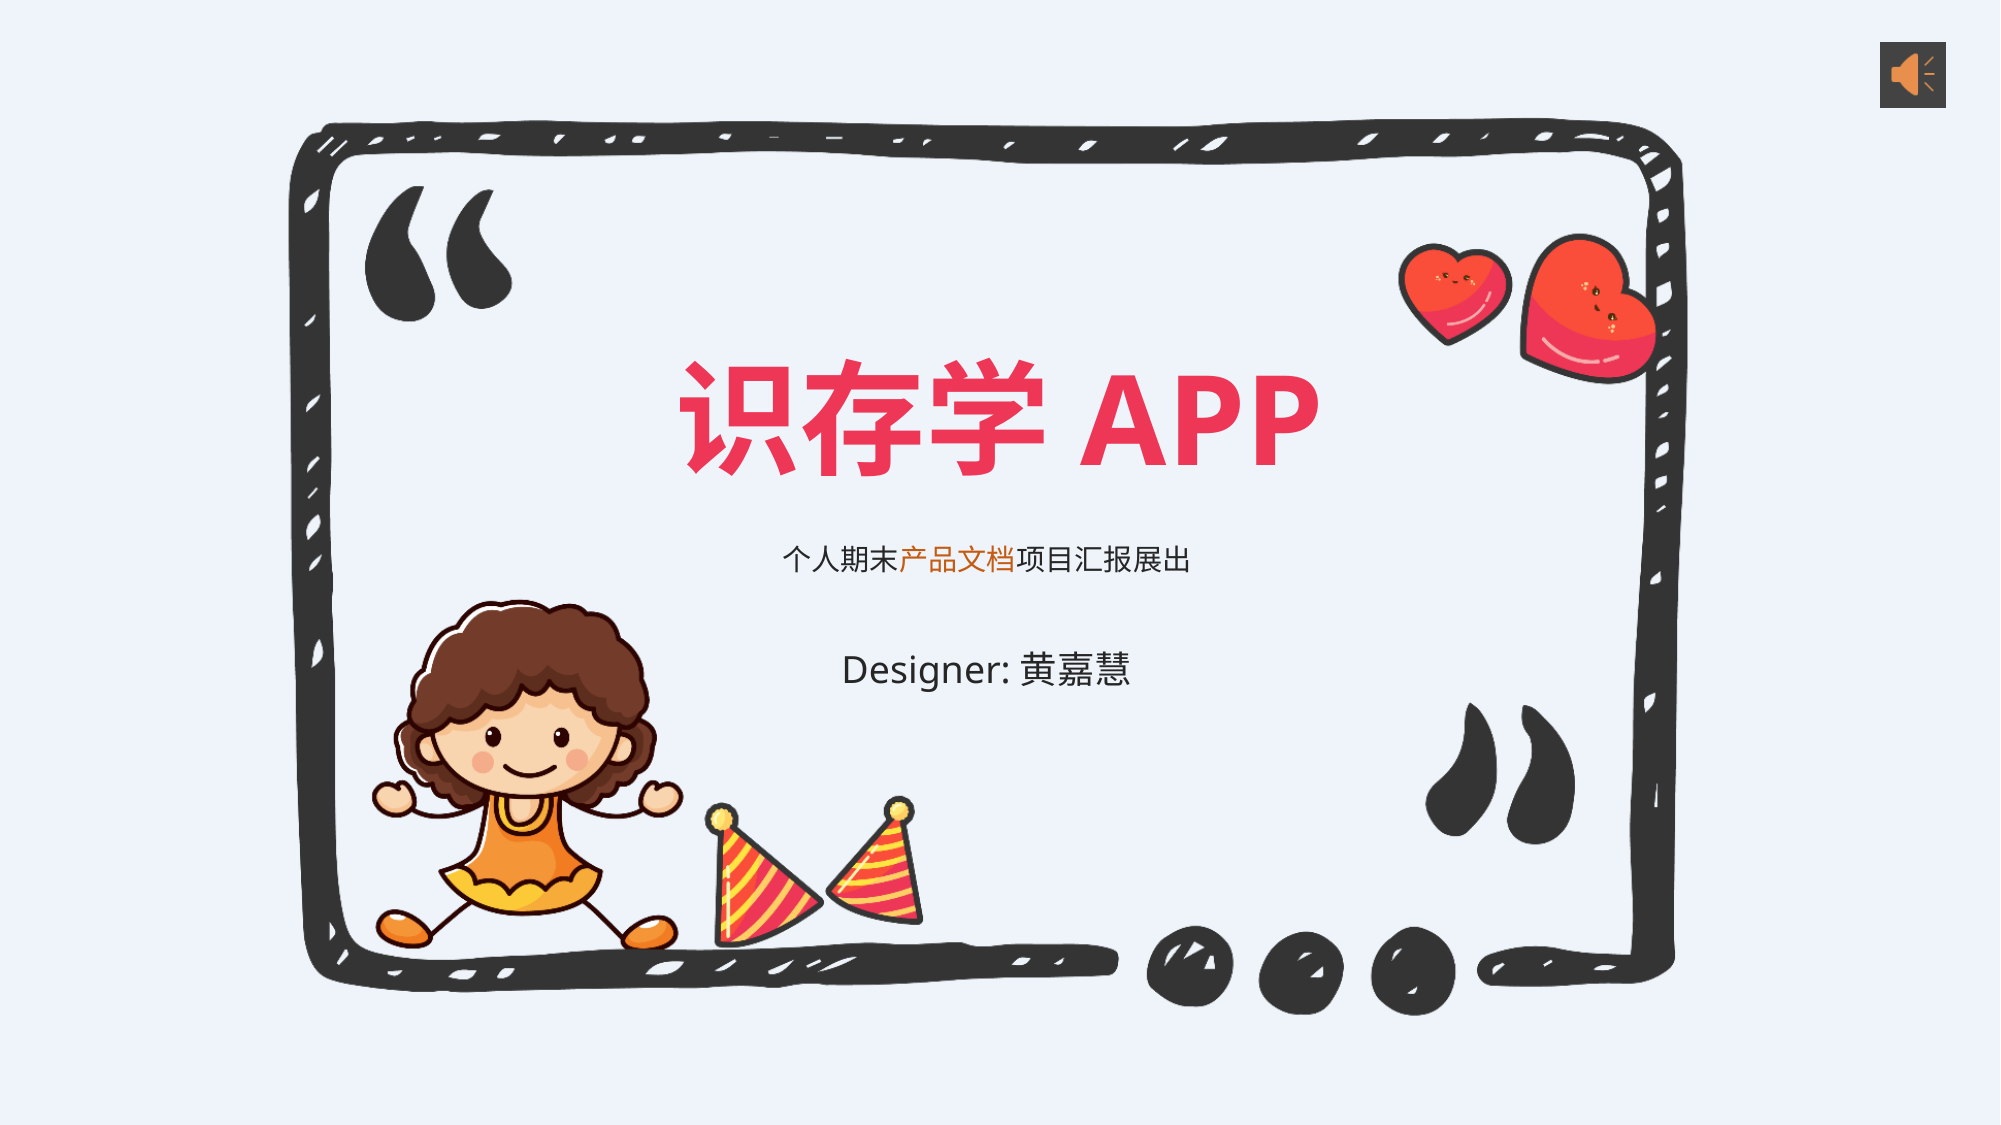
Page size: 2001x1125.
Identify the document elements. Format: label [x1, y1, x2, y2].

picture [1879, 41, 1947, 110]
picture [265, 83, 1734, 1042]
